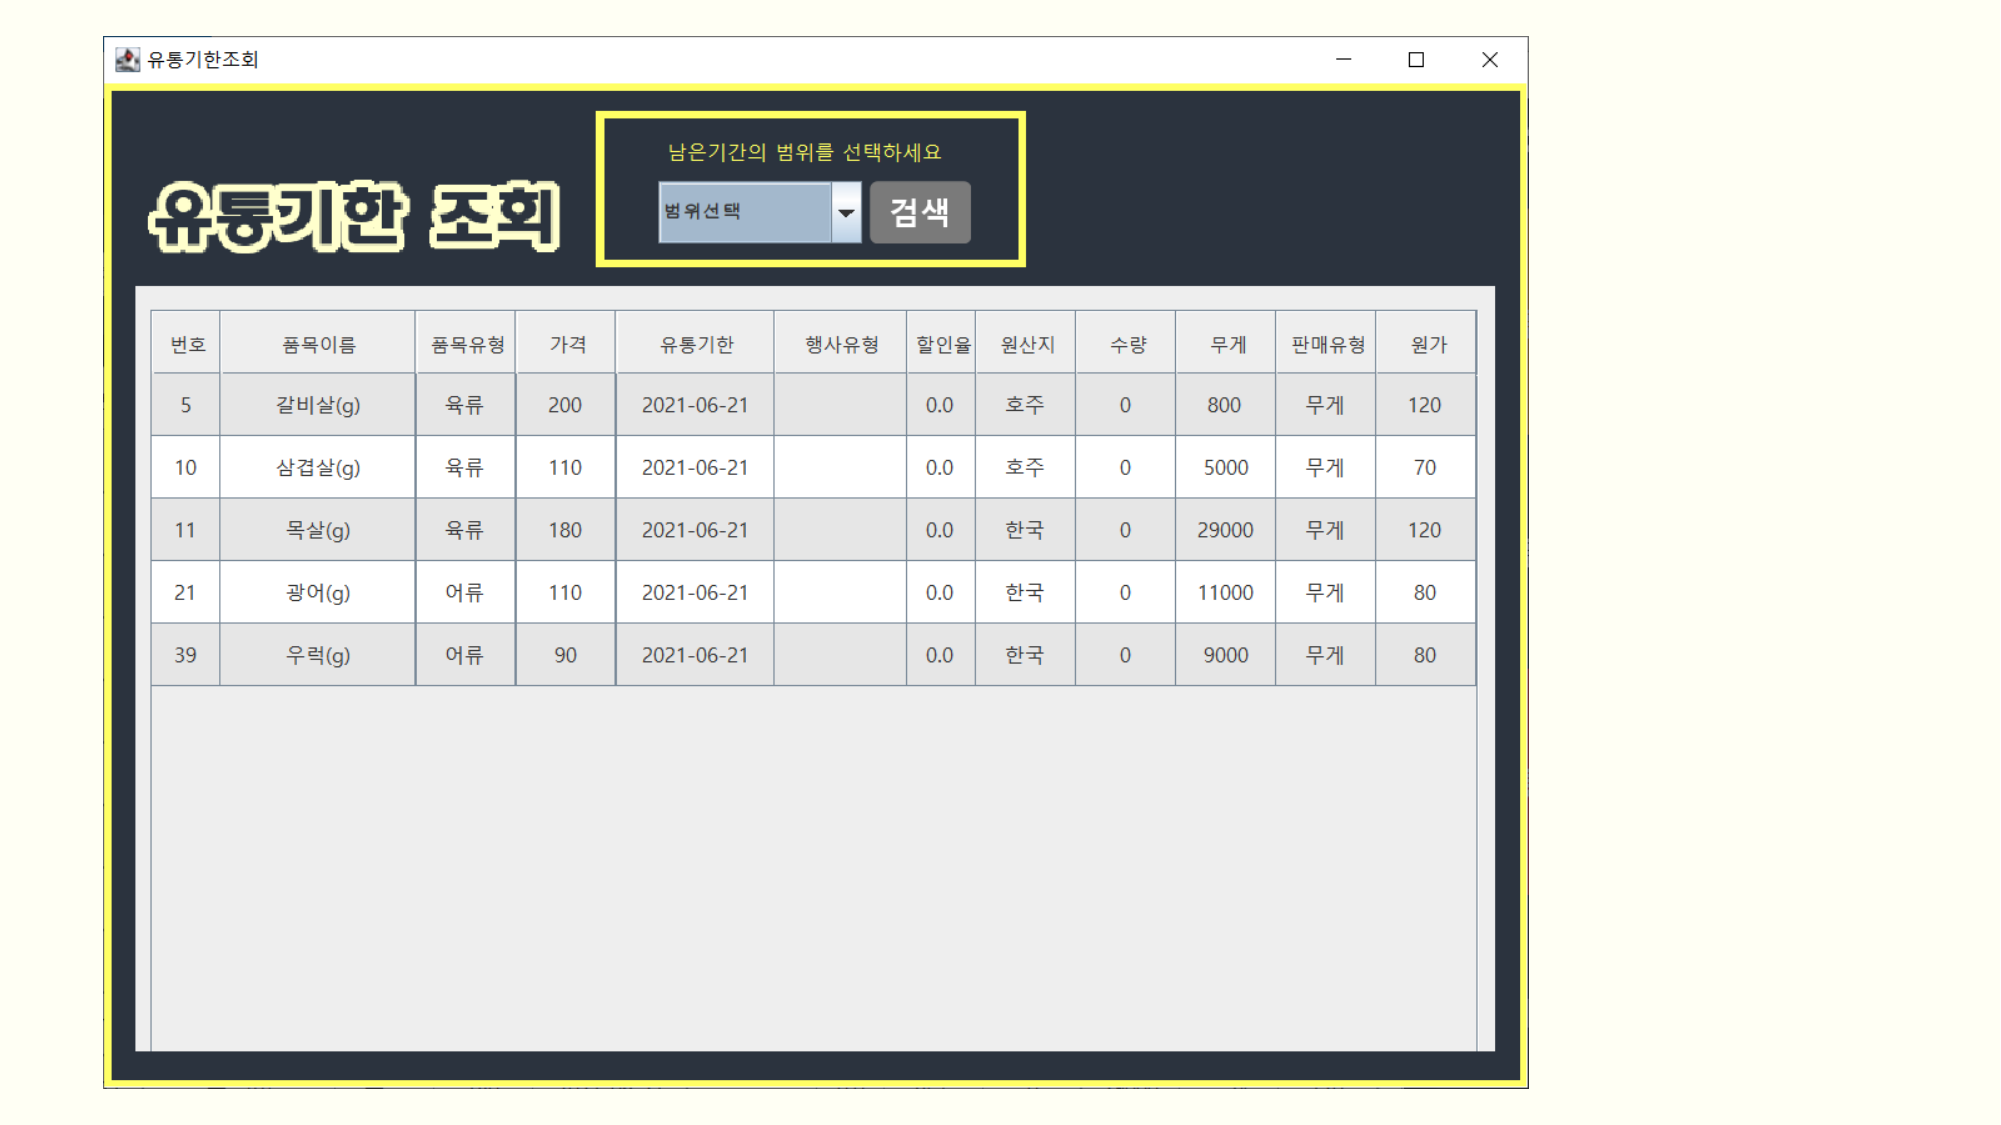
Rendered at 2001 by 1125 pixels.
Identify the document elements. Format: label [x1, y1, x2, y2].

picture [103, 36, 1529, 1089]
